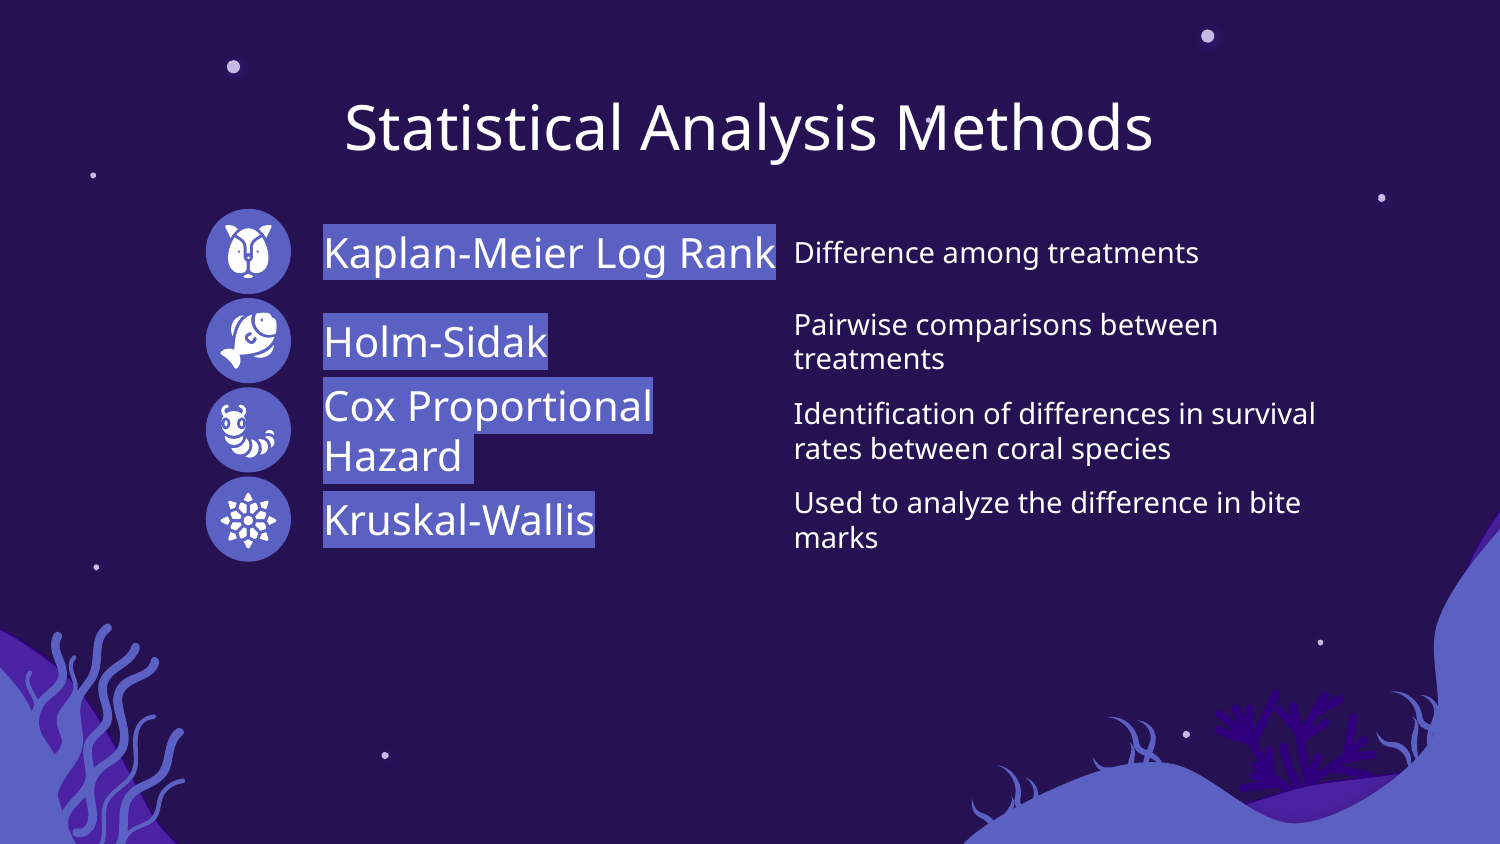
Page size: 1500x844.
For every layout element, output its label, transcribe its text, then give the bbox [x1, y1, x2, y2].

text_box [219, 492, 277, 549]
subtitle Holm-Sidak [308, 309, 770, 372]
text_box [205, 297, 292, 368]
subtitle Identification of differences in survival rates between coral species [778, 399, 1353, 461]
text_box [219, 312, 277, 369]
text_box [220, 404, 275, 458]
subtitle Kruskal-Wallis [308, 488, 770, 551]
subtitle Pairwise comparisons between treatments [778, 309, 1353, 372]
text_box [226, 377, 271, 384]
title Statistical Analysis Methods [118, 72, 1382, 167]
text_box [227, 466, 271, 473]
subtitle Used to analyze the difference in bite marks [778, 488, 1353, 551]
text_box [229, 557, 268, 562]
subtitle Difference among treatments [850, 220, 1353, 283]
text_box [205, 208, 292, 295]
text_box [205, 476, 292, 547]
subtitle Kaplan-Meier Log Rank [308, 220, 850, 283]
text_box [224, 224, 273, 279]
subtitle Cox Proportional Hazard [308, 399, 770, 461]
text_box [205, 387, 292, 460]
